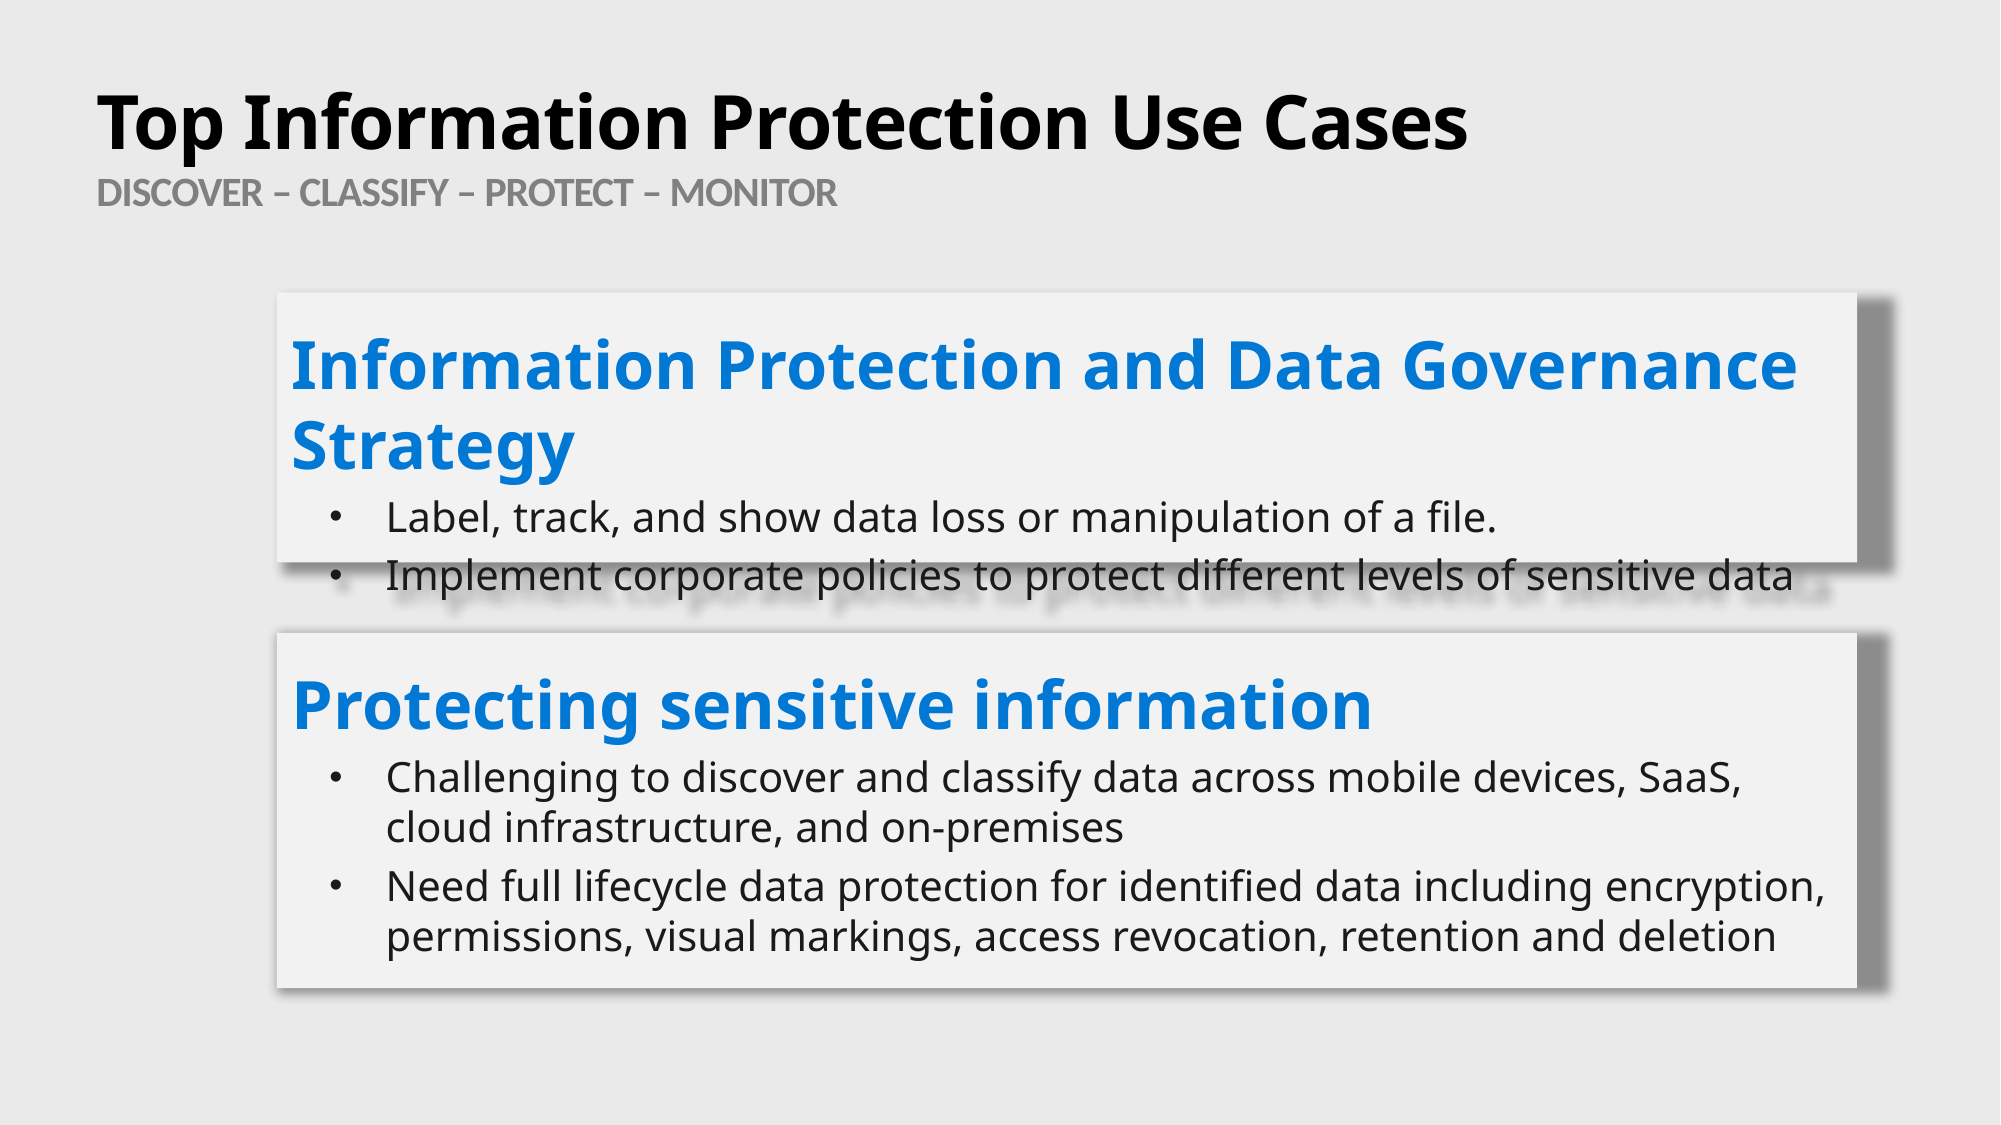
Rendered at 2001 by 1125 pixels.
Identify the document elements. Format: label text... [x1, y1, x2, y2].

title Top Information Protection Use Cases DISCOVER – CLASSIFY – PROTECT – MONITOR [96, 75, 1904, 217]
list Information Protection and Data Governance Strategy Label, track, and show data loss or manipulation of a file. Implement corporate policies to protect different levels of sensitive data [276, 292, 1858, 563]
text_box Protecting sensitive information Challenging to discover and classify data across mobile devices, SaaS, cloud infrastructure, and on-premises Need full lifecycle data protection for identified data including encryption, permissions, visual markings, access revocation, retention and deletion [276, 632, 1858, 989]
